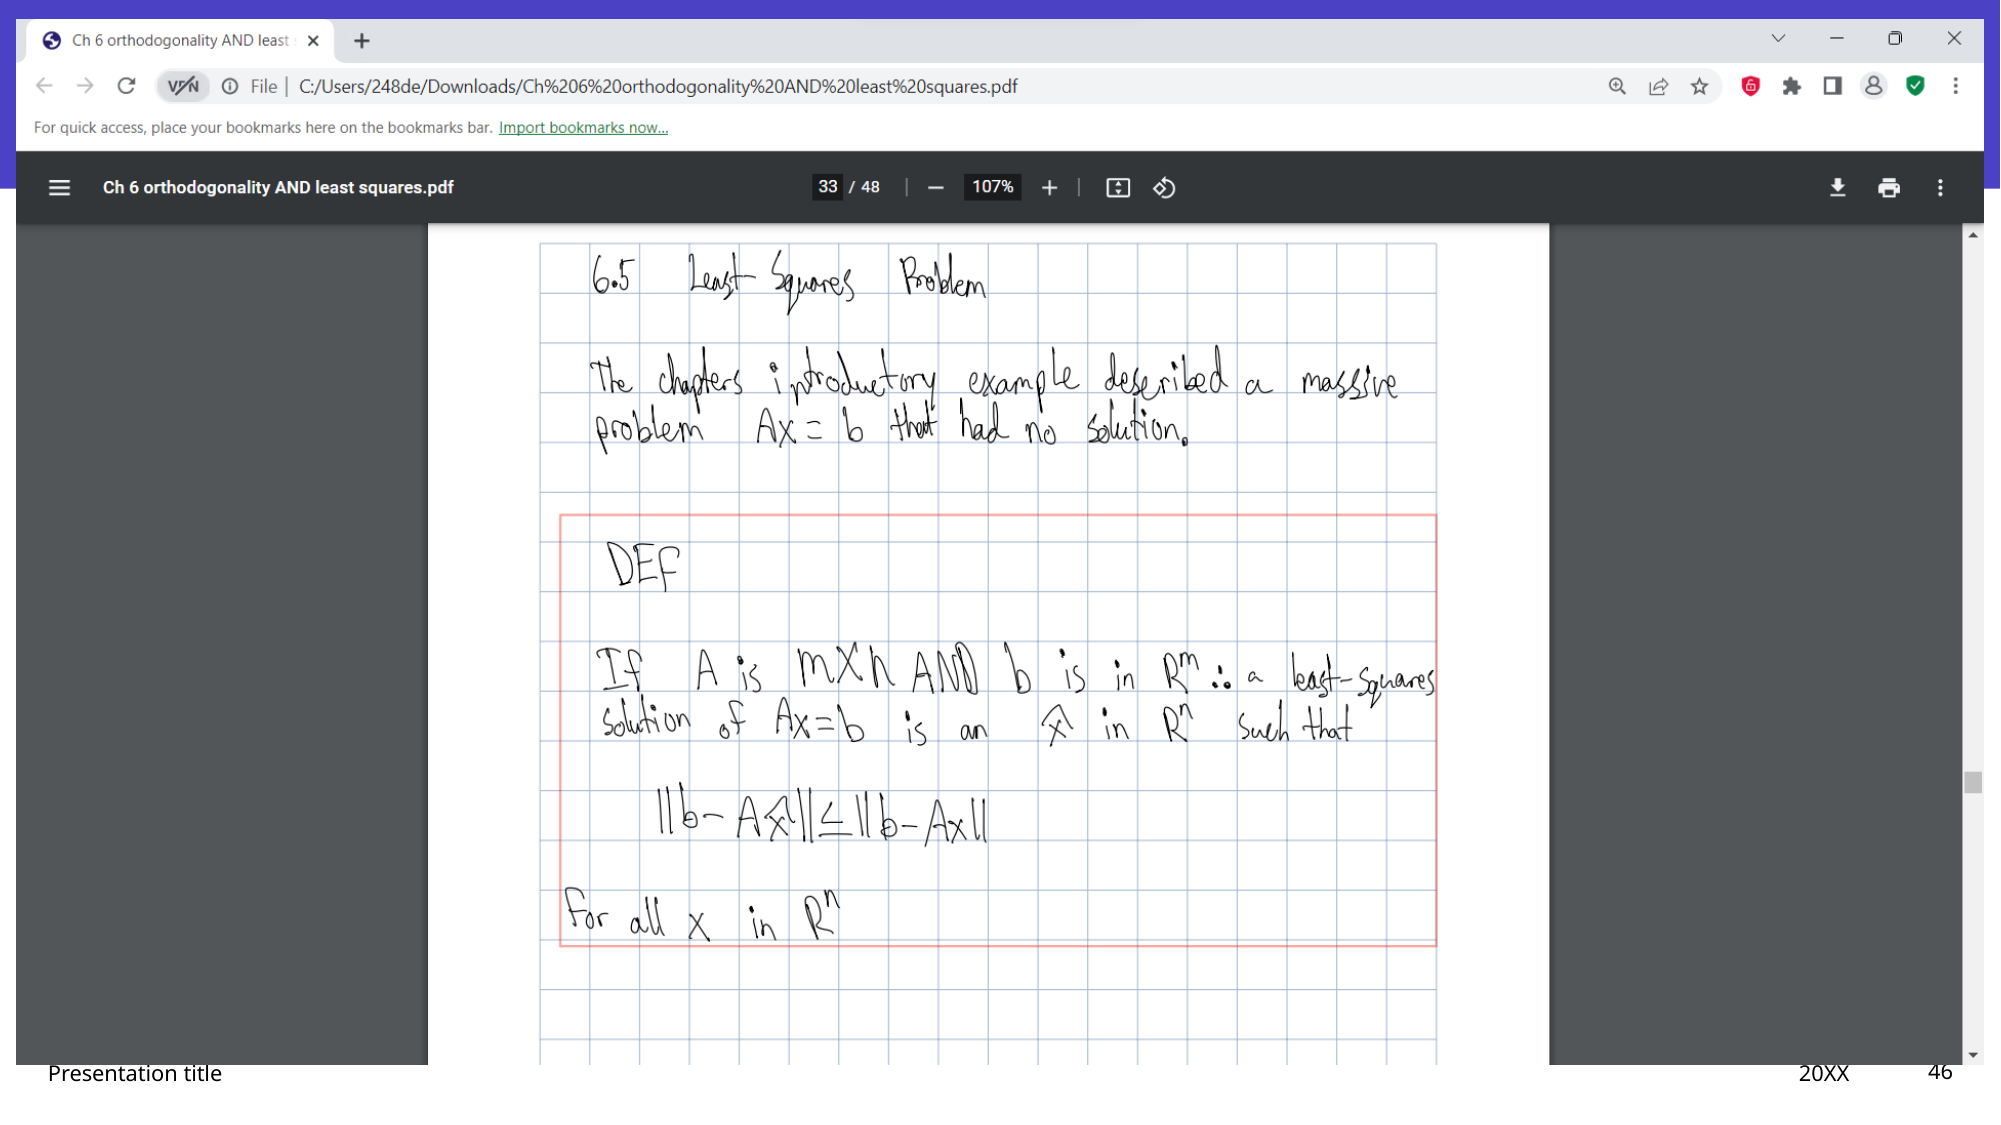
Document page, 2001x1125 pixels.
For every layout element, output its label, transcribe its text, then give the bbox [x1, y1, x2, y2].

picture [15, 19, 1984, 1065]
slide_number 20XX [1150, 1065, 1864, 1103]
slide_number 46 [1864, 1065, 1968, 1103]
footer Presentation title [33, 1065, 827, 1103]
